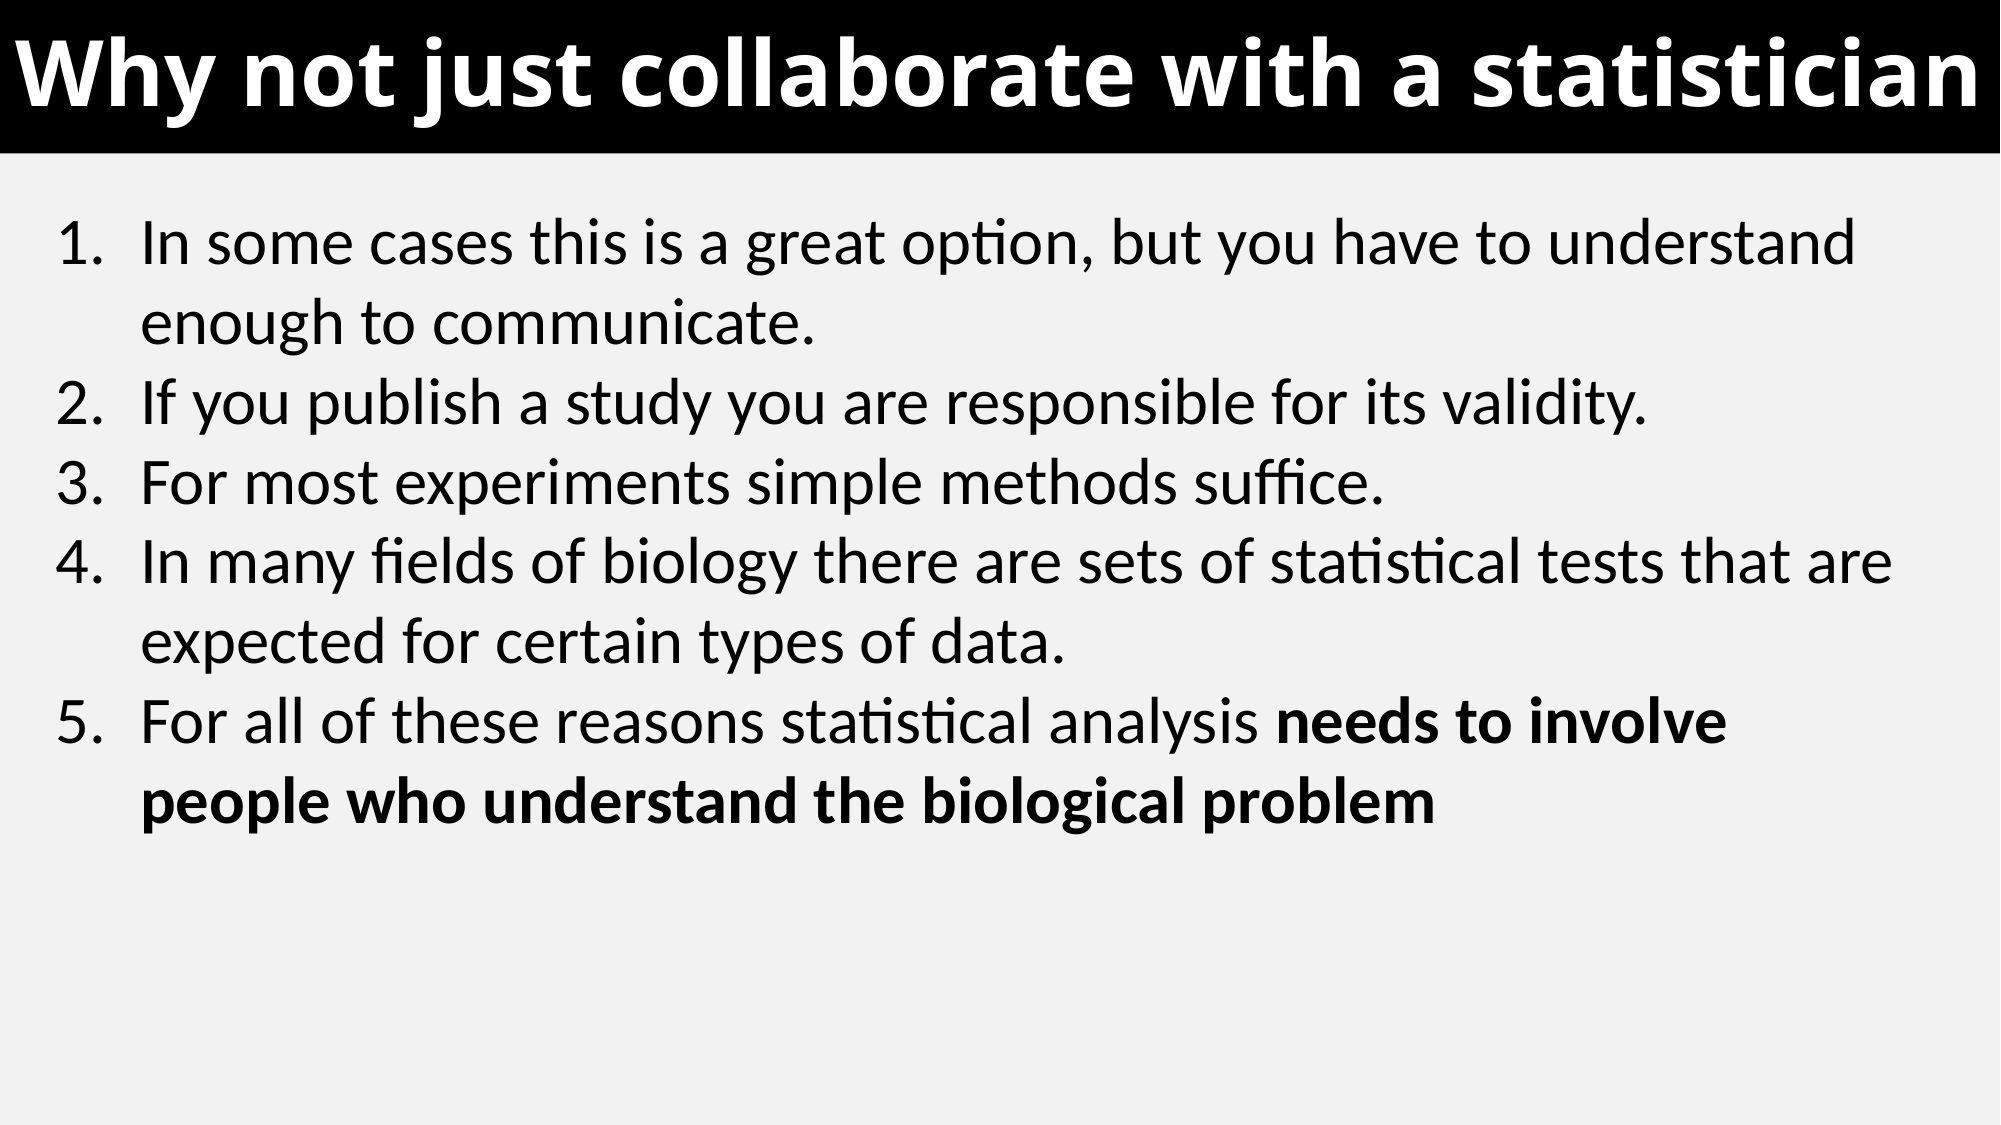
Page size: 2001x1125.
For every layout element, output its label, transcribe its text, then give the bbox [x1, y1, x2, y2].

text_box In some cases this is a great option, but you have to understand enough to communicate. If you publish a study you are responsible for its validity. For most experiments simple methods suffice. In many fields of biology there are sets of statistical tests that are expected for certain types of data. For all of these reasons statistical analysis needs to involve people who understand the biological problem [41, 190, 1918, 845]
title Why not just collaborate with a statistician [0, 0, 2000, 154]
